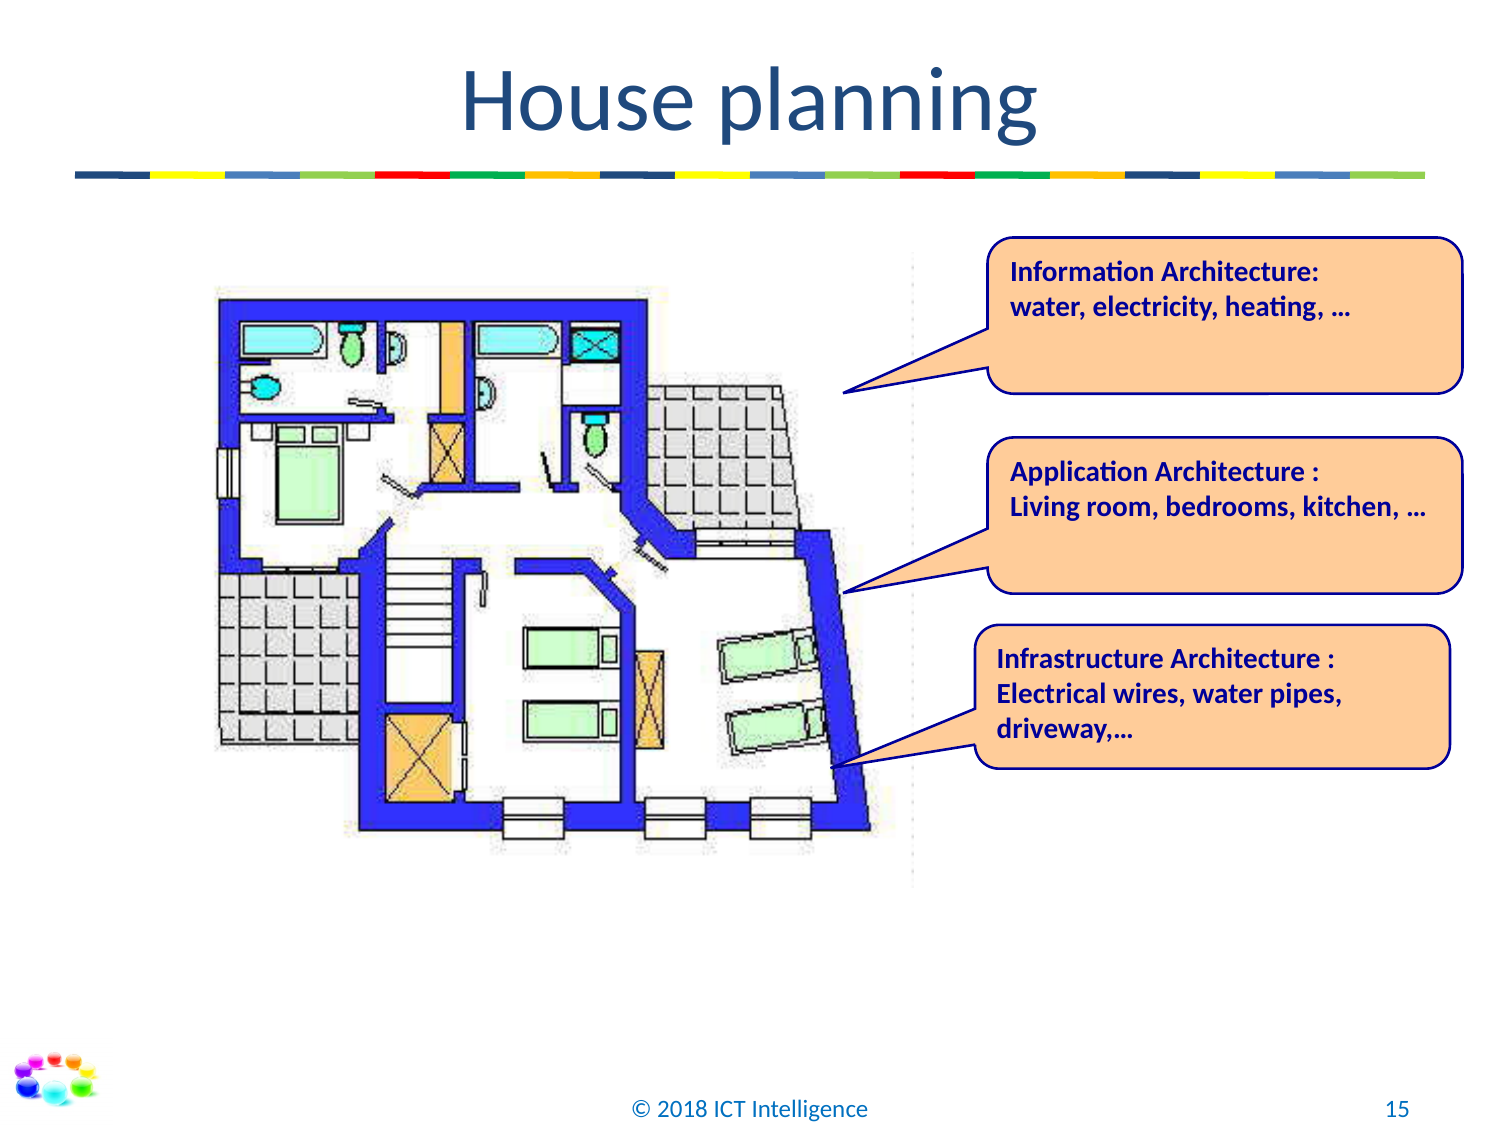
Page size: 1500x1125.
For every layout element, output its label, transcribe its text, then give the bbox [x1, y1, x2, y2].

text_box Infrastructure Architecture : Electrical wires, water pipes, driveway,… [919, 624, 1450, 769]
footer © 2018 ICT Intelligence [512, 1077, 988, 1125]
text_box Information Architecture: water, electricity, heating, … [919, 237, 1463, 394]
slide_number 15 [1074, 1077, 1425, 1125]
picture [0, 1034, 113, 1125]
title House planning [75, 24, 1425, 163]
text_box Application Architecture : Living room, bedrooms, kitchen, … [919, 437, 1463, 594]
picture [150, 251, 914, 888]
